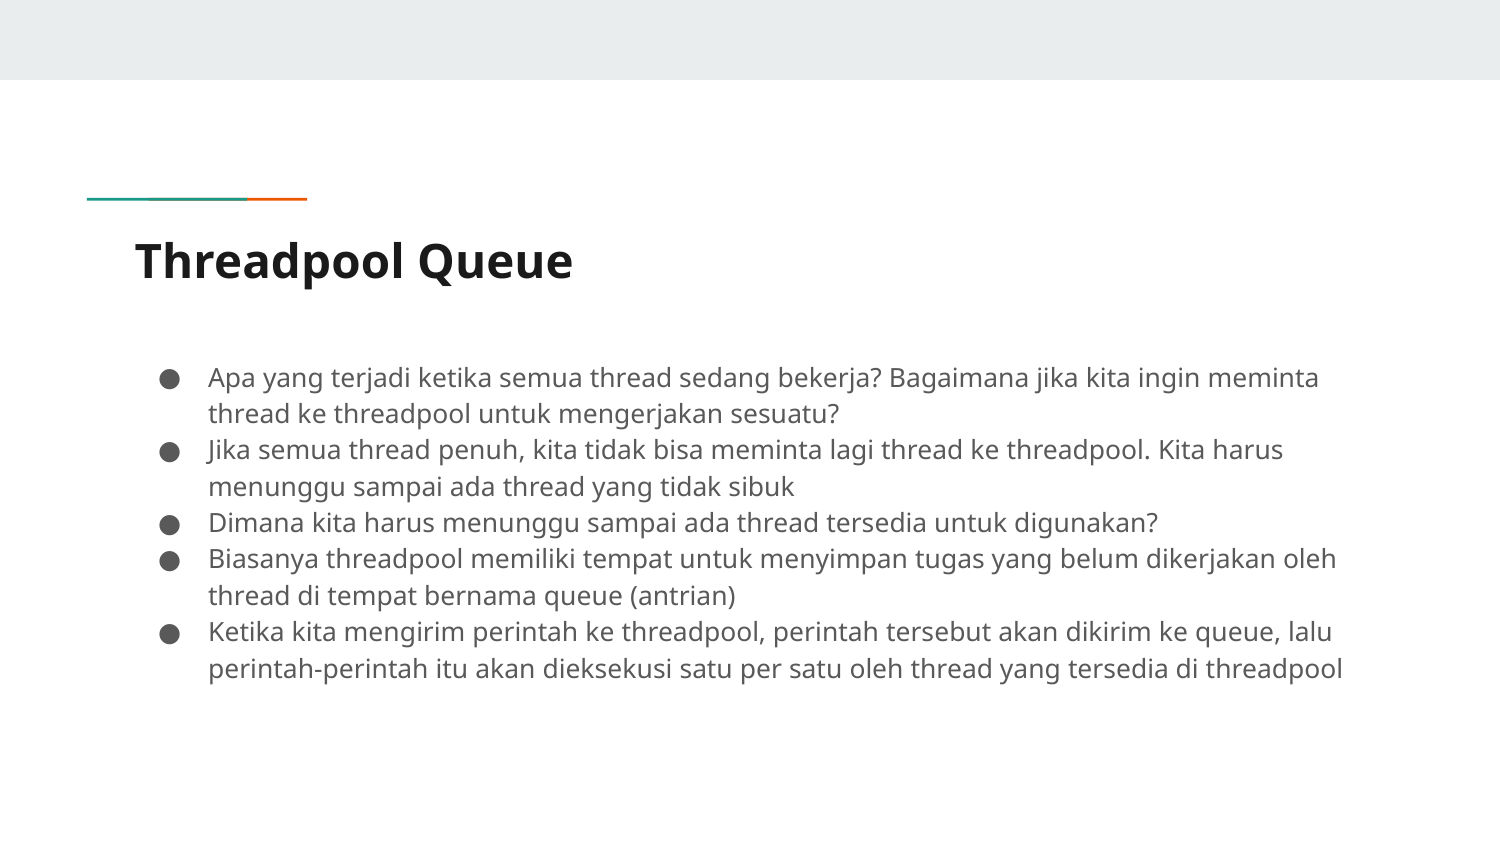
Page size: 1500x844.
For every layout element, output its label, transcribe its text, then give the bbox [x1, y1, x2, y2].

list Apa yang terjadi ketika semua thread sedang bekerja? Bagaimana jika kita ingin meminta thread ke threadpool untuk mengerjakan sesuatu? Jika semua thread penuh, kita tidak bisa meminta lagi thread ke threadpool. Kita harus menunggu sampai ada thread yang tidak sibuk Dimana kita harus menunggu sampai ada thread tersedia untuk digunakan? Biasanya threadpool memiliki tempat untuk menyimpan tugas yang belum dikerjakan oleh thread di tempat bernama queue (antrian) Ketika kita mengirim perintah ke threadpool, perintah tersebut akan dikirim ke queue, lalu perintah-perintah itu akan dieksekusi satu per satu oleh thread yang tersedia di threadpool [119, 341, 1381, 712]
title Threadpool Queue [119, 216, 1381, 305]
